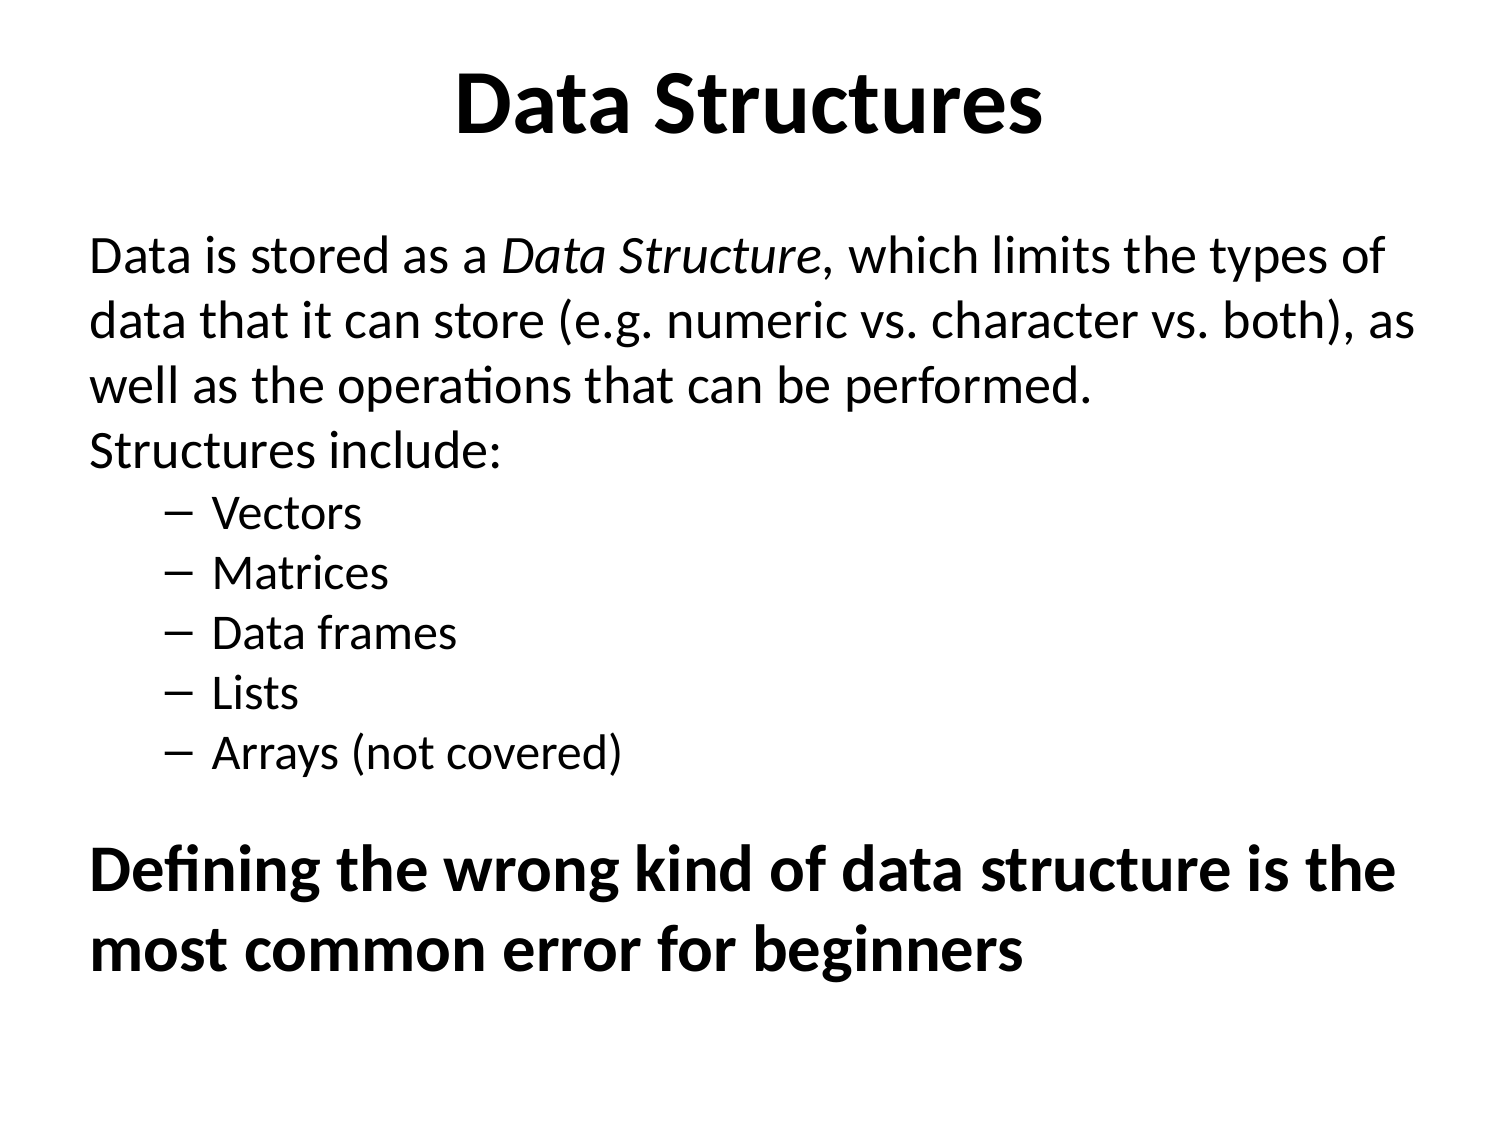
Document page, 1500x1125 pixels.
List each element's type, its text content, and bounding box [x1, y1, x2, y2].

text_box Data Structures [90, 0, 1410, 207]
text_box Data is stored as a Data Structure, which limits the types of data that it can store (e.g. numeric vs. character vs. both), as well as the operations that can be performed. Structures include: Vectors Matrices Data frames Lists Arrays (not covered) Defining the wrong kind of data structure is the most common error for beginners [75, 212, 1475, 1125]
